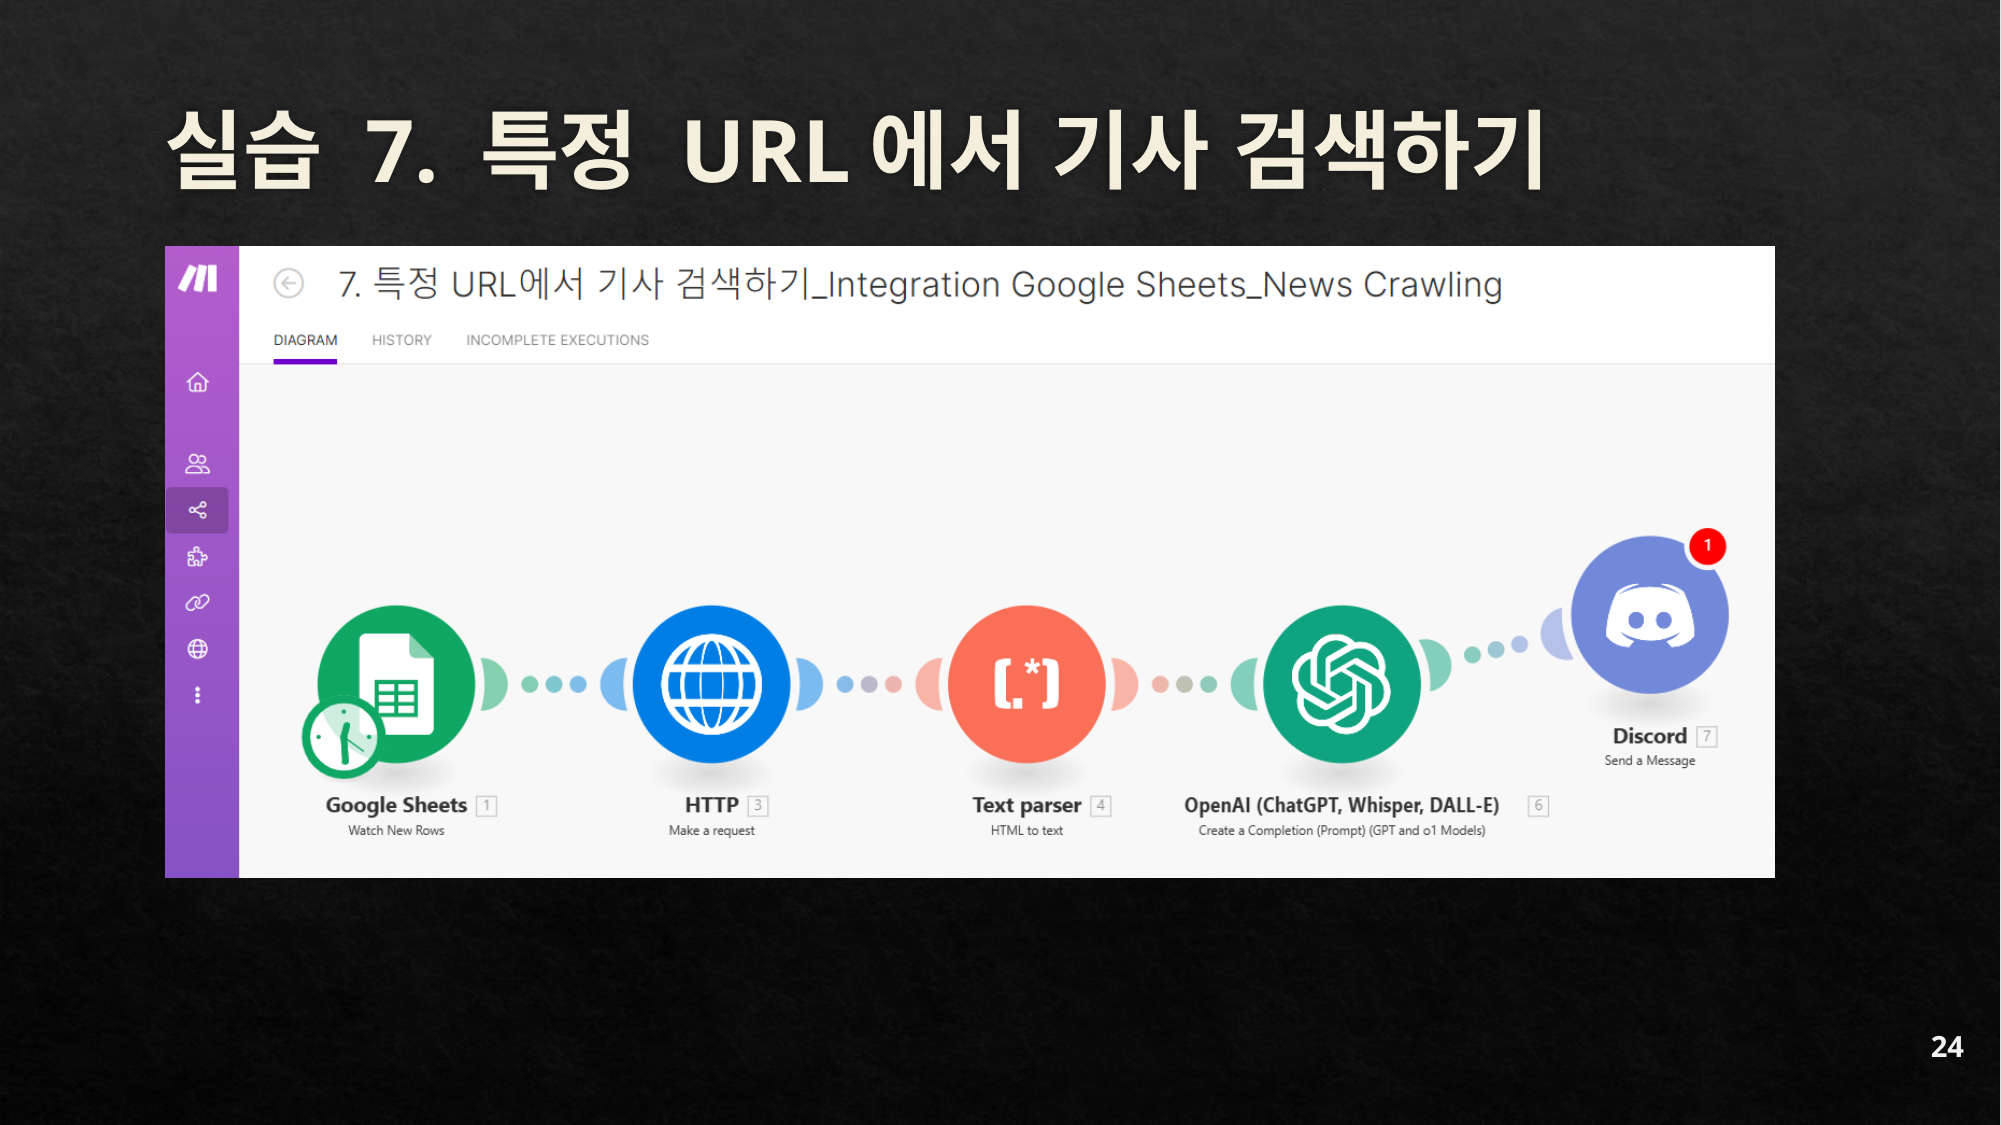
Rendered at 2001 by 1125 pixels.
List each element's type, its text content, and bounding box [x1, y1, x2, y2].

title 실습 7. 특정 URL에서 기사 검색하기 [149, 99, 1849, 209]
slide_number 24 [1855, 1018, 1980, 1078]
picture [165, 246, 1776, 879]
